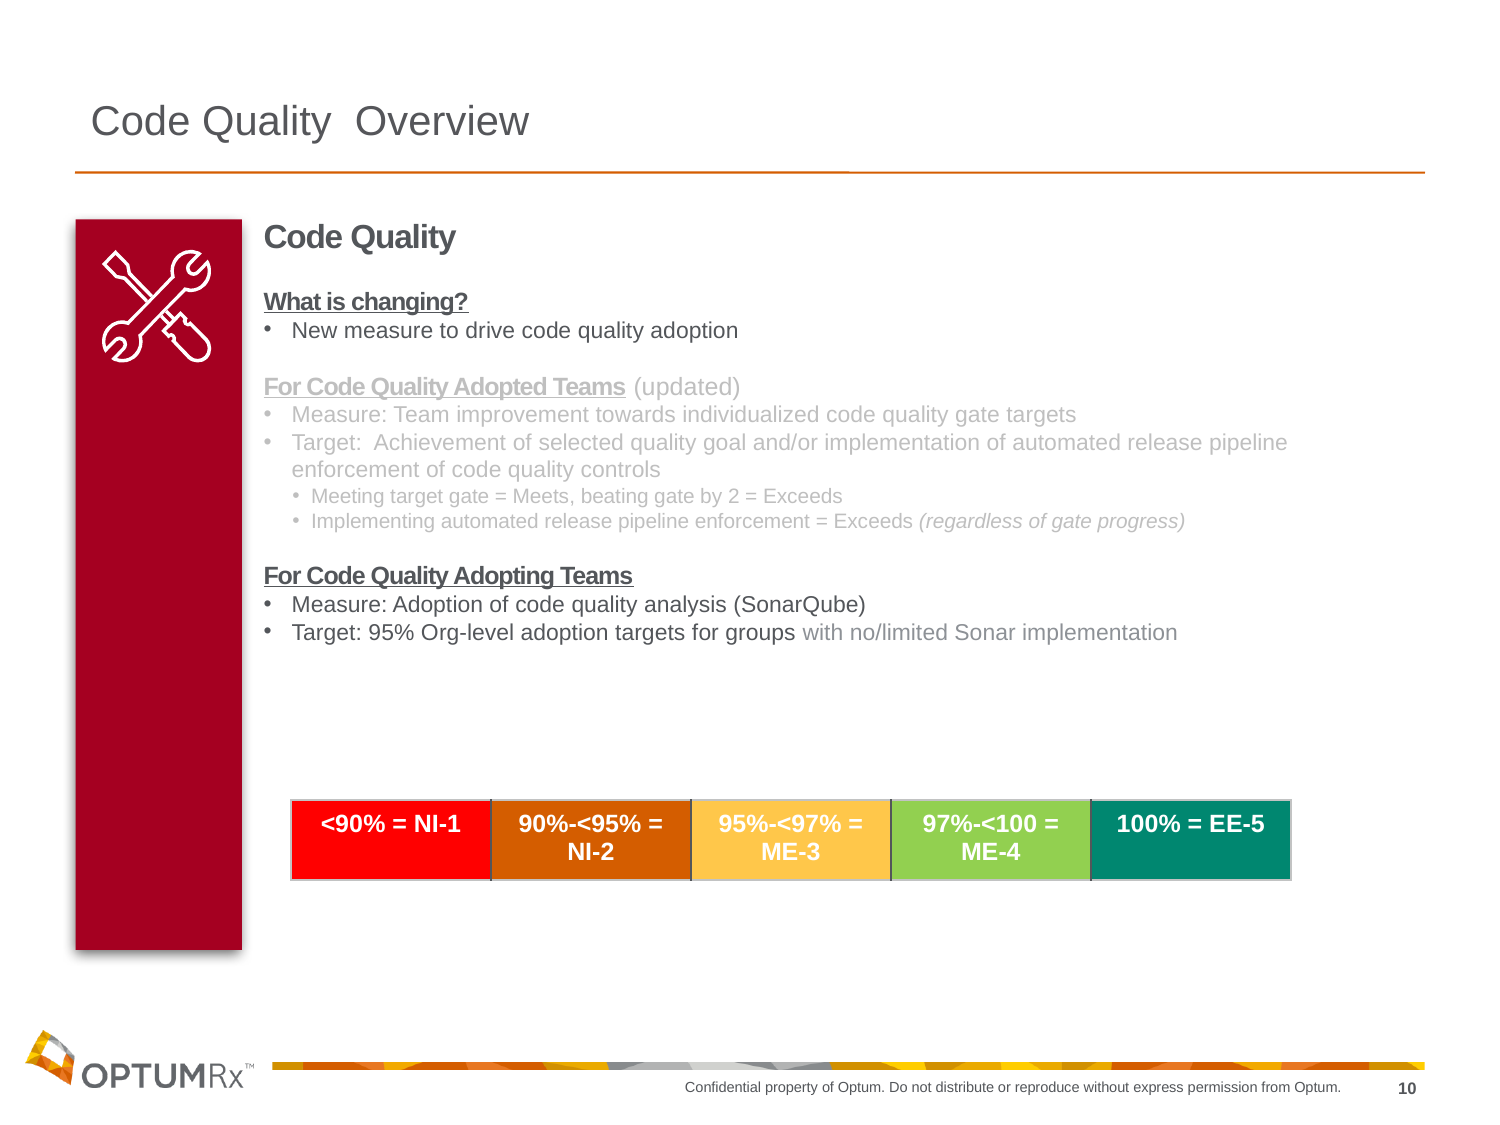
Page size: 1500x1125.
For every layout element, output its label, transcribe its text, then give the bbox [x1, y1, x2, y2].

title Code Quality Configuration and Mapping with SonarQube [91, 250, 220, 376]
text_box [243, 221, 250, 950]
table_header 90%-<95% = NI-2 [492, 801, 690, 879]
table_header <90% = NI-1 [292, 801, 490, 879]
text_box [75, 218, 243, 951]
picture [25, 1030, 254, 1088]
table_header 100% = EE-5 [1092, 801, 1290, 879]
table_header 97%-<100 = ME-4 [892, 801, 1090, 879]
picture [273, 1062, 1425, 1070]
text_box Code Quality Overview [75, 50, 1454, 152]
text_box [99, 249, 214, 363]
table_header 95%-<97% = ME-3 [692, 801, 890, 879]
text_box Code Quality What is changing? New measure to drive code quality adoption For Code Quality Adopted Teams (updated) Measure: Team improvement towards individualized code quality gate targets Target: Achievement of selected quality goal and/or implementation of automated release pipeline enforcement of code quality controls Meeting target gate = Meets, beating gate by 2 = Exceeds Implementing automated release pipeline enforcement = Exceeds (regardless of gate progress) For Code Quality Adopting Teams Measure: Adoption of code quality analysis (SonarQube) Target: 95% Org-level adoption targets for groups with no/limited Sonar implementation [247, 219, 1432, 950]
